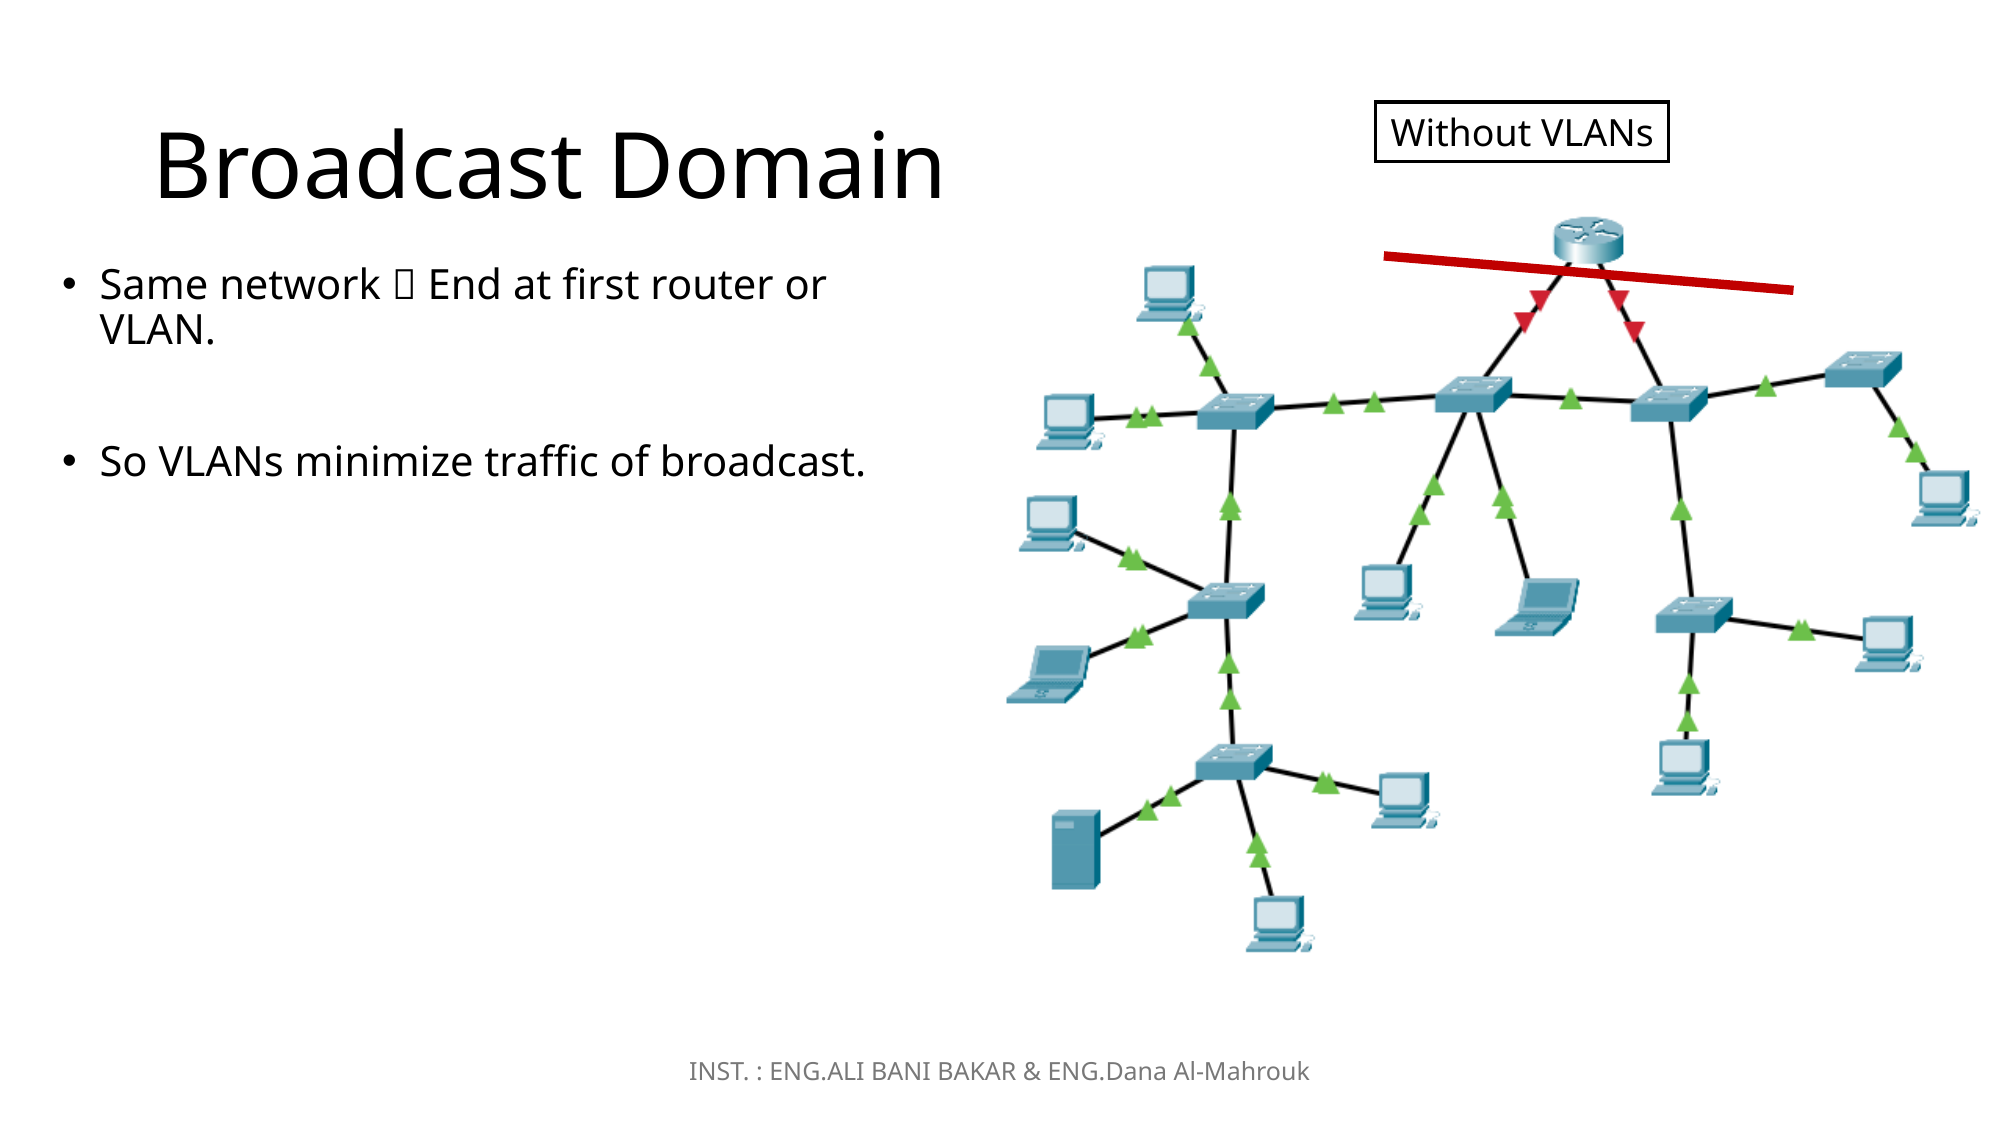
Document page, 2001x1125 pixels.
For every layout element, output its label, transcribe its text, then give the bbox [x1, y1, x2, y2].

text_box Without VLANs [1374, 100, 1670, 138]
list Same network  End at first router or VLAN. So VLANs minimize traffic of broadcast. [47, 255, 941, 1025]
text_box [1383, 255, 1795, 291]
title Broadcast Domain [137, 59, 1863, 278]
picture [999, 138, 2000, 994]
footer INST. : ENG.ALI BANI BAKAR & ENG.Dana Al-Mahrouk [662, 1042, 1338, 1103]
